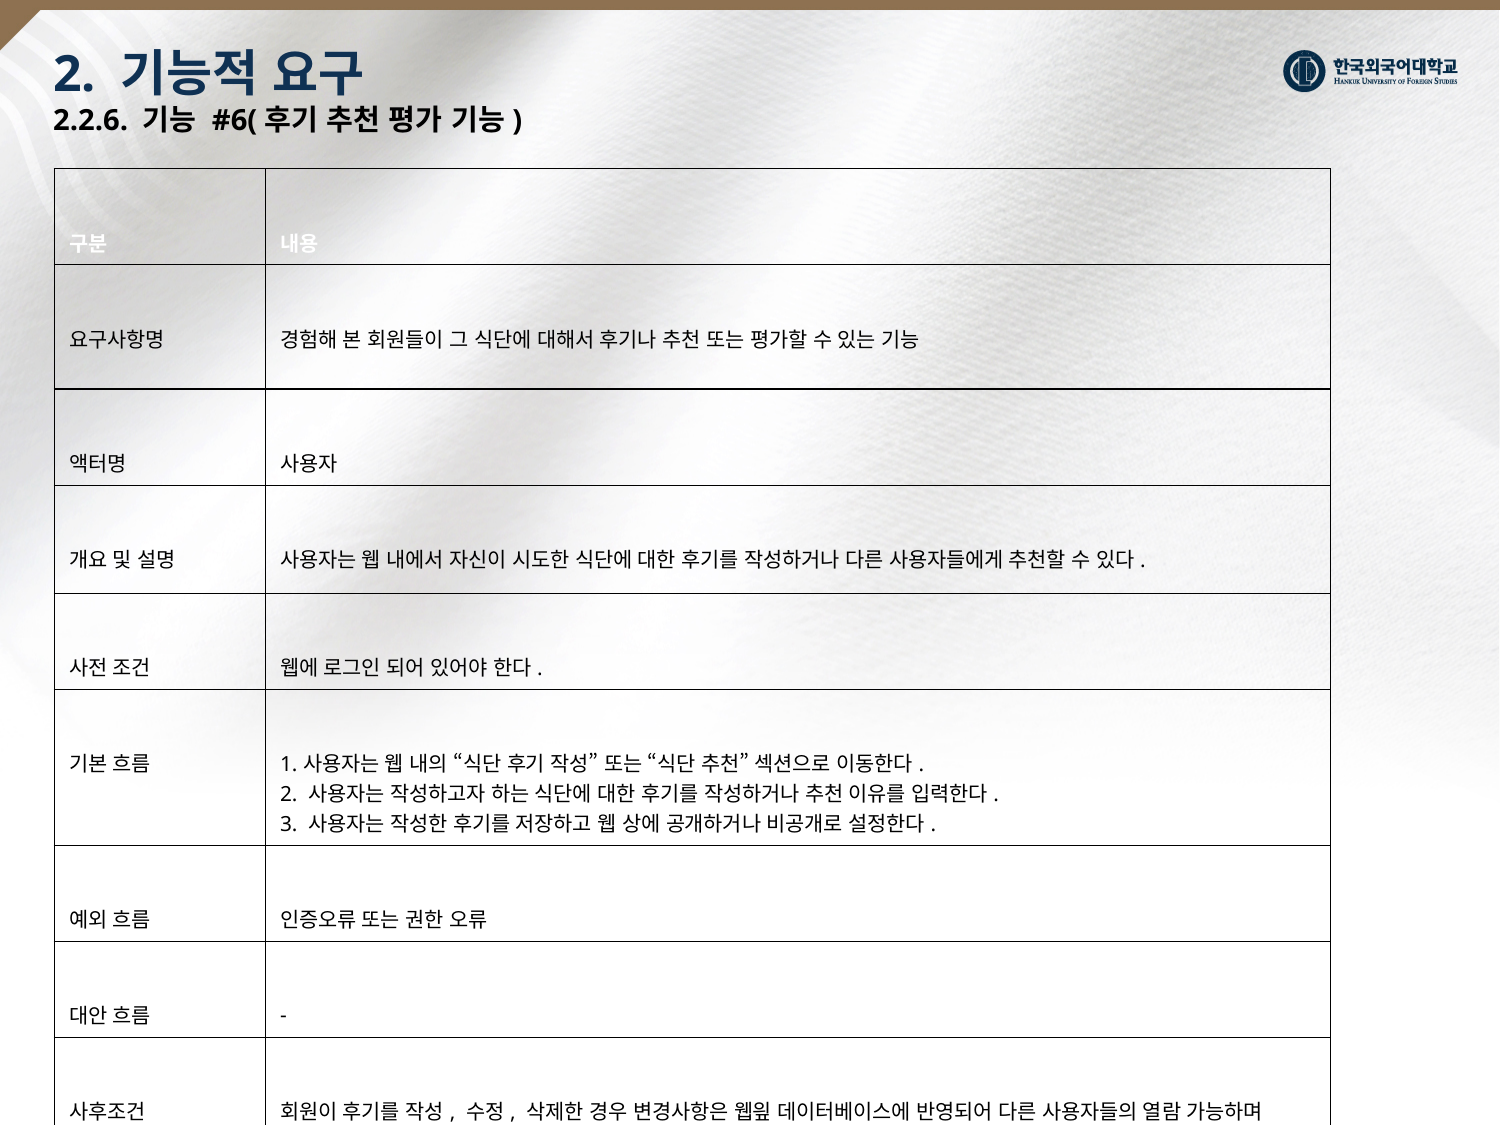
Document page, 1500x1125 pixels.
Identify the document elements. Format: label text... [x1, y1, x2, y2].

table_cell 액터명 [55, 390, 265, 485]
table_cell 경험해 본 회원들이 그 식단에 대해서 후기나 추천 또는 평가할 수 있는 기능 [266, 265, 1330, 388]
table_cell 사후조건 [55, 1038, 265, 1125]
table_header 구분 [55, 169, 265, 264]
table_cell 요구사항명 [55, 265, 265, 388]
table_header 내용 [266, 169, 1330, 264]
table_cell 사용자 [266, 390, 1330, 485]
table_cell 개요 및 설명 [55, 486, 265, 593]
table_cell 인증오류 또는 권한 오류 [266, 846, 1330, 941]
title 2. 기능적 요구 2.2.6. 기능 #6(후기 추천 평가 기능) [0, 0, 1264, 136]
table_cell 회원이 후기를 작성, 수정, 삭제한 경우 변경사항은 웹읲 데이터베이스에 반영되어 다른 사용자들의 열람 가능하며 추천을 작성한경우 확인하고 참고할 수 있다. [266, 1038, 1330, 1125]
table_cell 기본 흐름 [55, 690, 265, 845]
table_cell 웹에 로그인 되어 있어야 한다. [266, 594, 1330, 689]
table_cell 사용자는 웹 내에서 자신이 시도한 식단에 대한 후기를 작성하거나 다른 사용자들에게 추천할 수 있다. [266, 486, 1330, 593]
table_cell - [266, 942, 1330, 1037]
table_cell 예외 흐름 [55, 846, 265, 941]
table_cell 1.사용자는 웹 내의 “식단 후기 작성” 또는 “식단 추천” 섹션으로 이동한다. 2. 사용자는 작성하고자 하는 식단에 대한 후기를 작성하거나 추천 이유를 입력한다. 3. 사용자는 작성한 후기를 저장하고 웹 상에 공개하거나 비공개로 설정한다. [266, 690, 1330, 845]
picture [0, 0, 1500, 1125]
table_cell 사전 조건 [55, 594, 265, 689]
table_cell 대안 흐름 [55, 942, 265, 1037]
